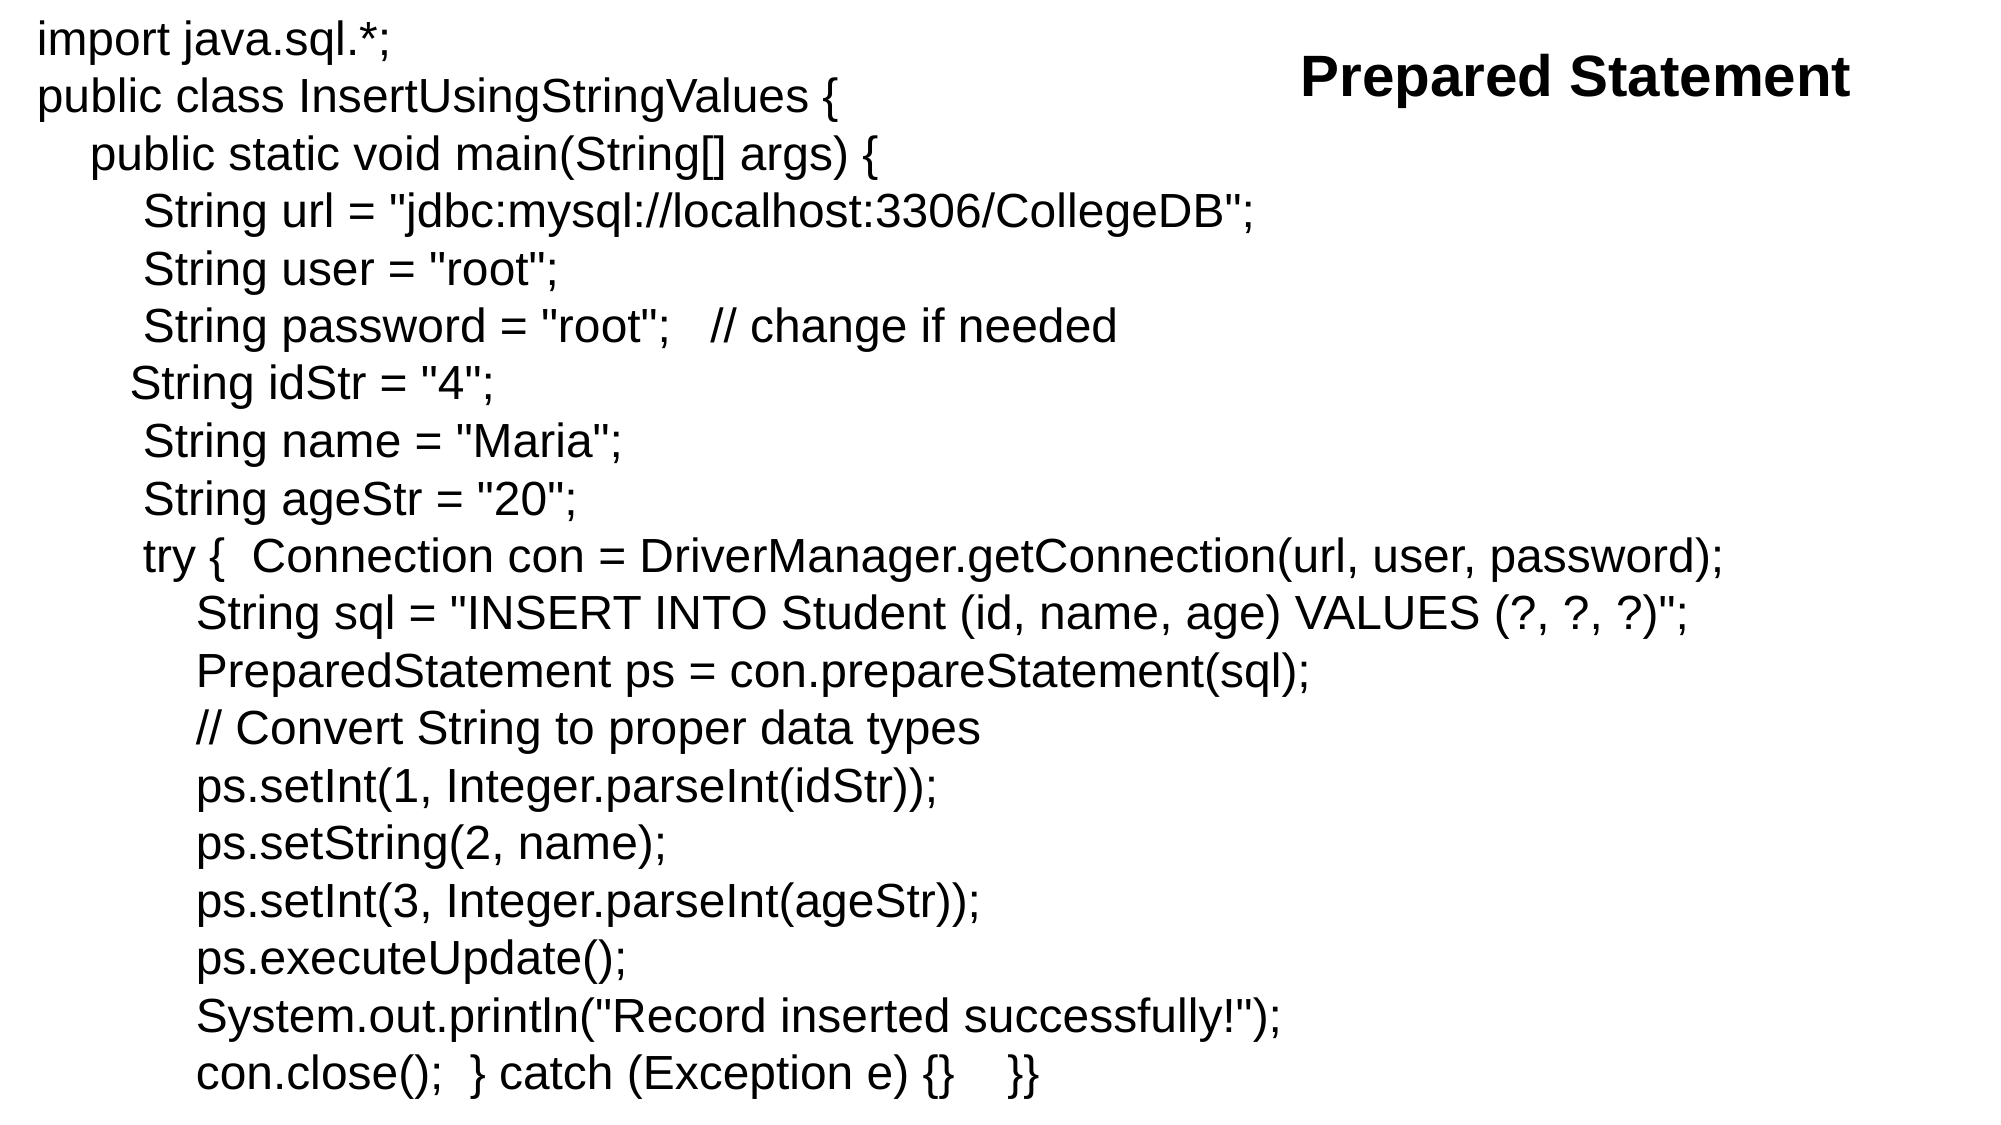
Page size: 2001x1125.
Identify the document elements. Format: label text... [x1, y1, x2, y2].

text_box Prepared Statement [1152, 30, 2000, 116]
text_box import java.sql.*; public class InsertUsingStringValues { public static void main(String[] args) { String url = "jdbc:mysql://localhost:3306/CollegeDB"; String user = "root"; String password = "root"; // change if needed String idStr = "4"; String name = "Maria"; String ageStr = "20"; try { Connection con = DriverManager.getConnection(url, user, password); String sql = "INSERT INTO Student (id, name, age) VALUES (?, ?, ?)"; PreparedStatement ps = con.prepareStatement(sql); // Convert String to proper data types ps.setInt(1, Integer.parseInt(idStr)); ps.setString(2, name); ps.setInt(3, Integer.parseInt(ageStr)); ps.executeUpdate(); System.out.println("Record inserted successfully!"); con.close(); } catch (Exception e) {} }} [22, 0, 1939, 1107]
